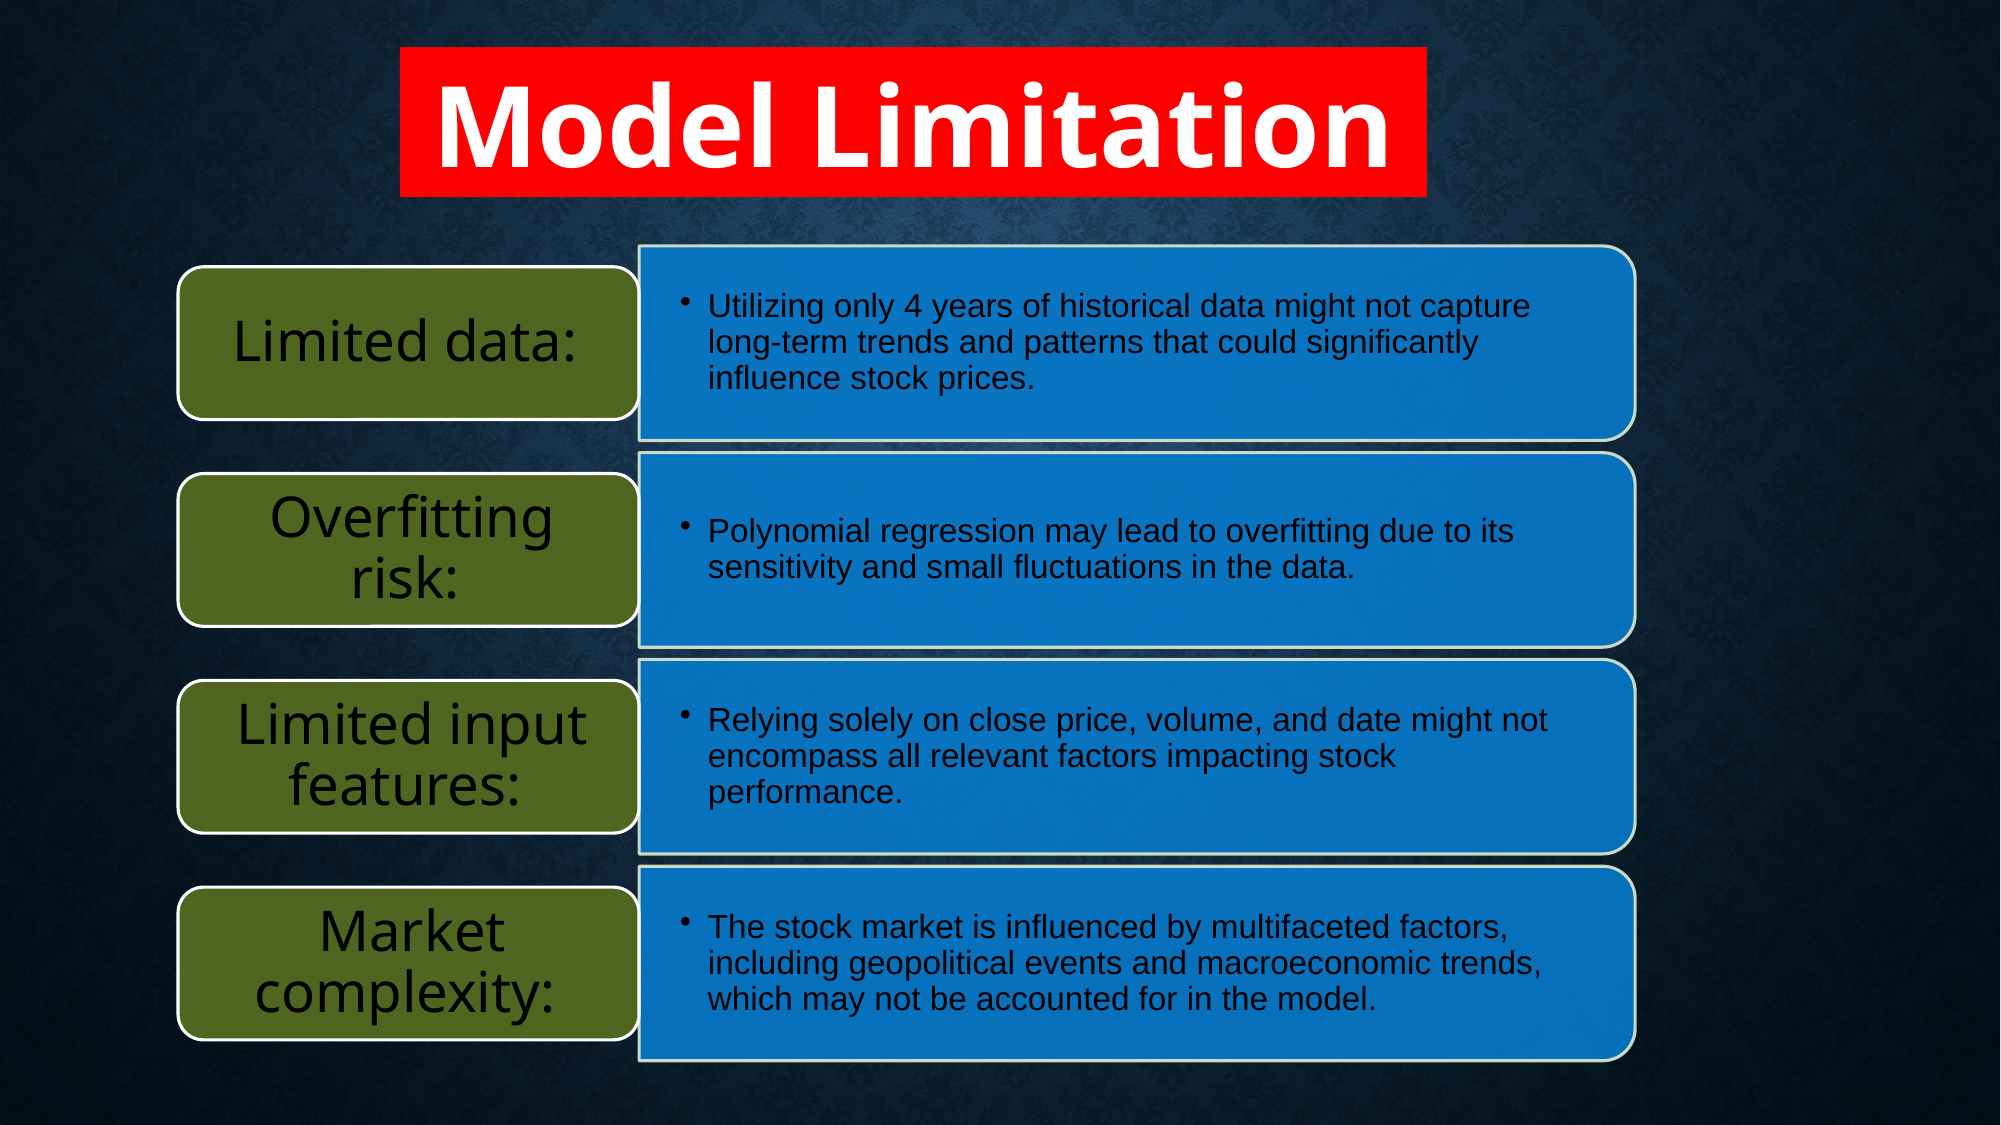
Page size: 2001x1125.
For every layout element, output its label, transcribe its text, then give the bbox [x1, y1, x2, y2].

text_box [127, 245, 1686, 1062]
text_box Model Limitation [399, 47, 1428, 198]
